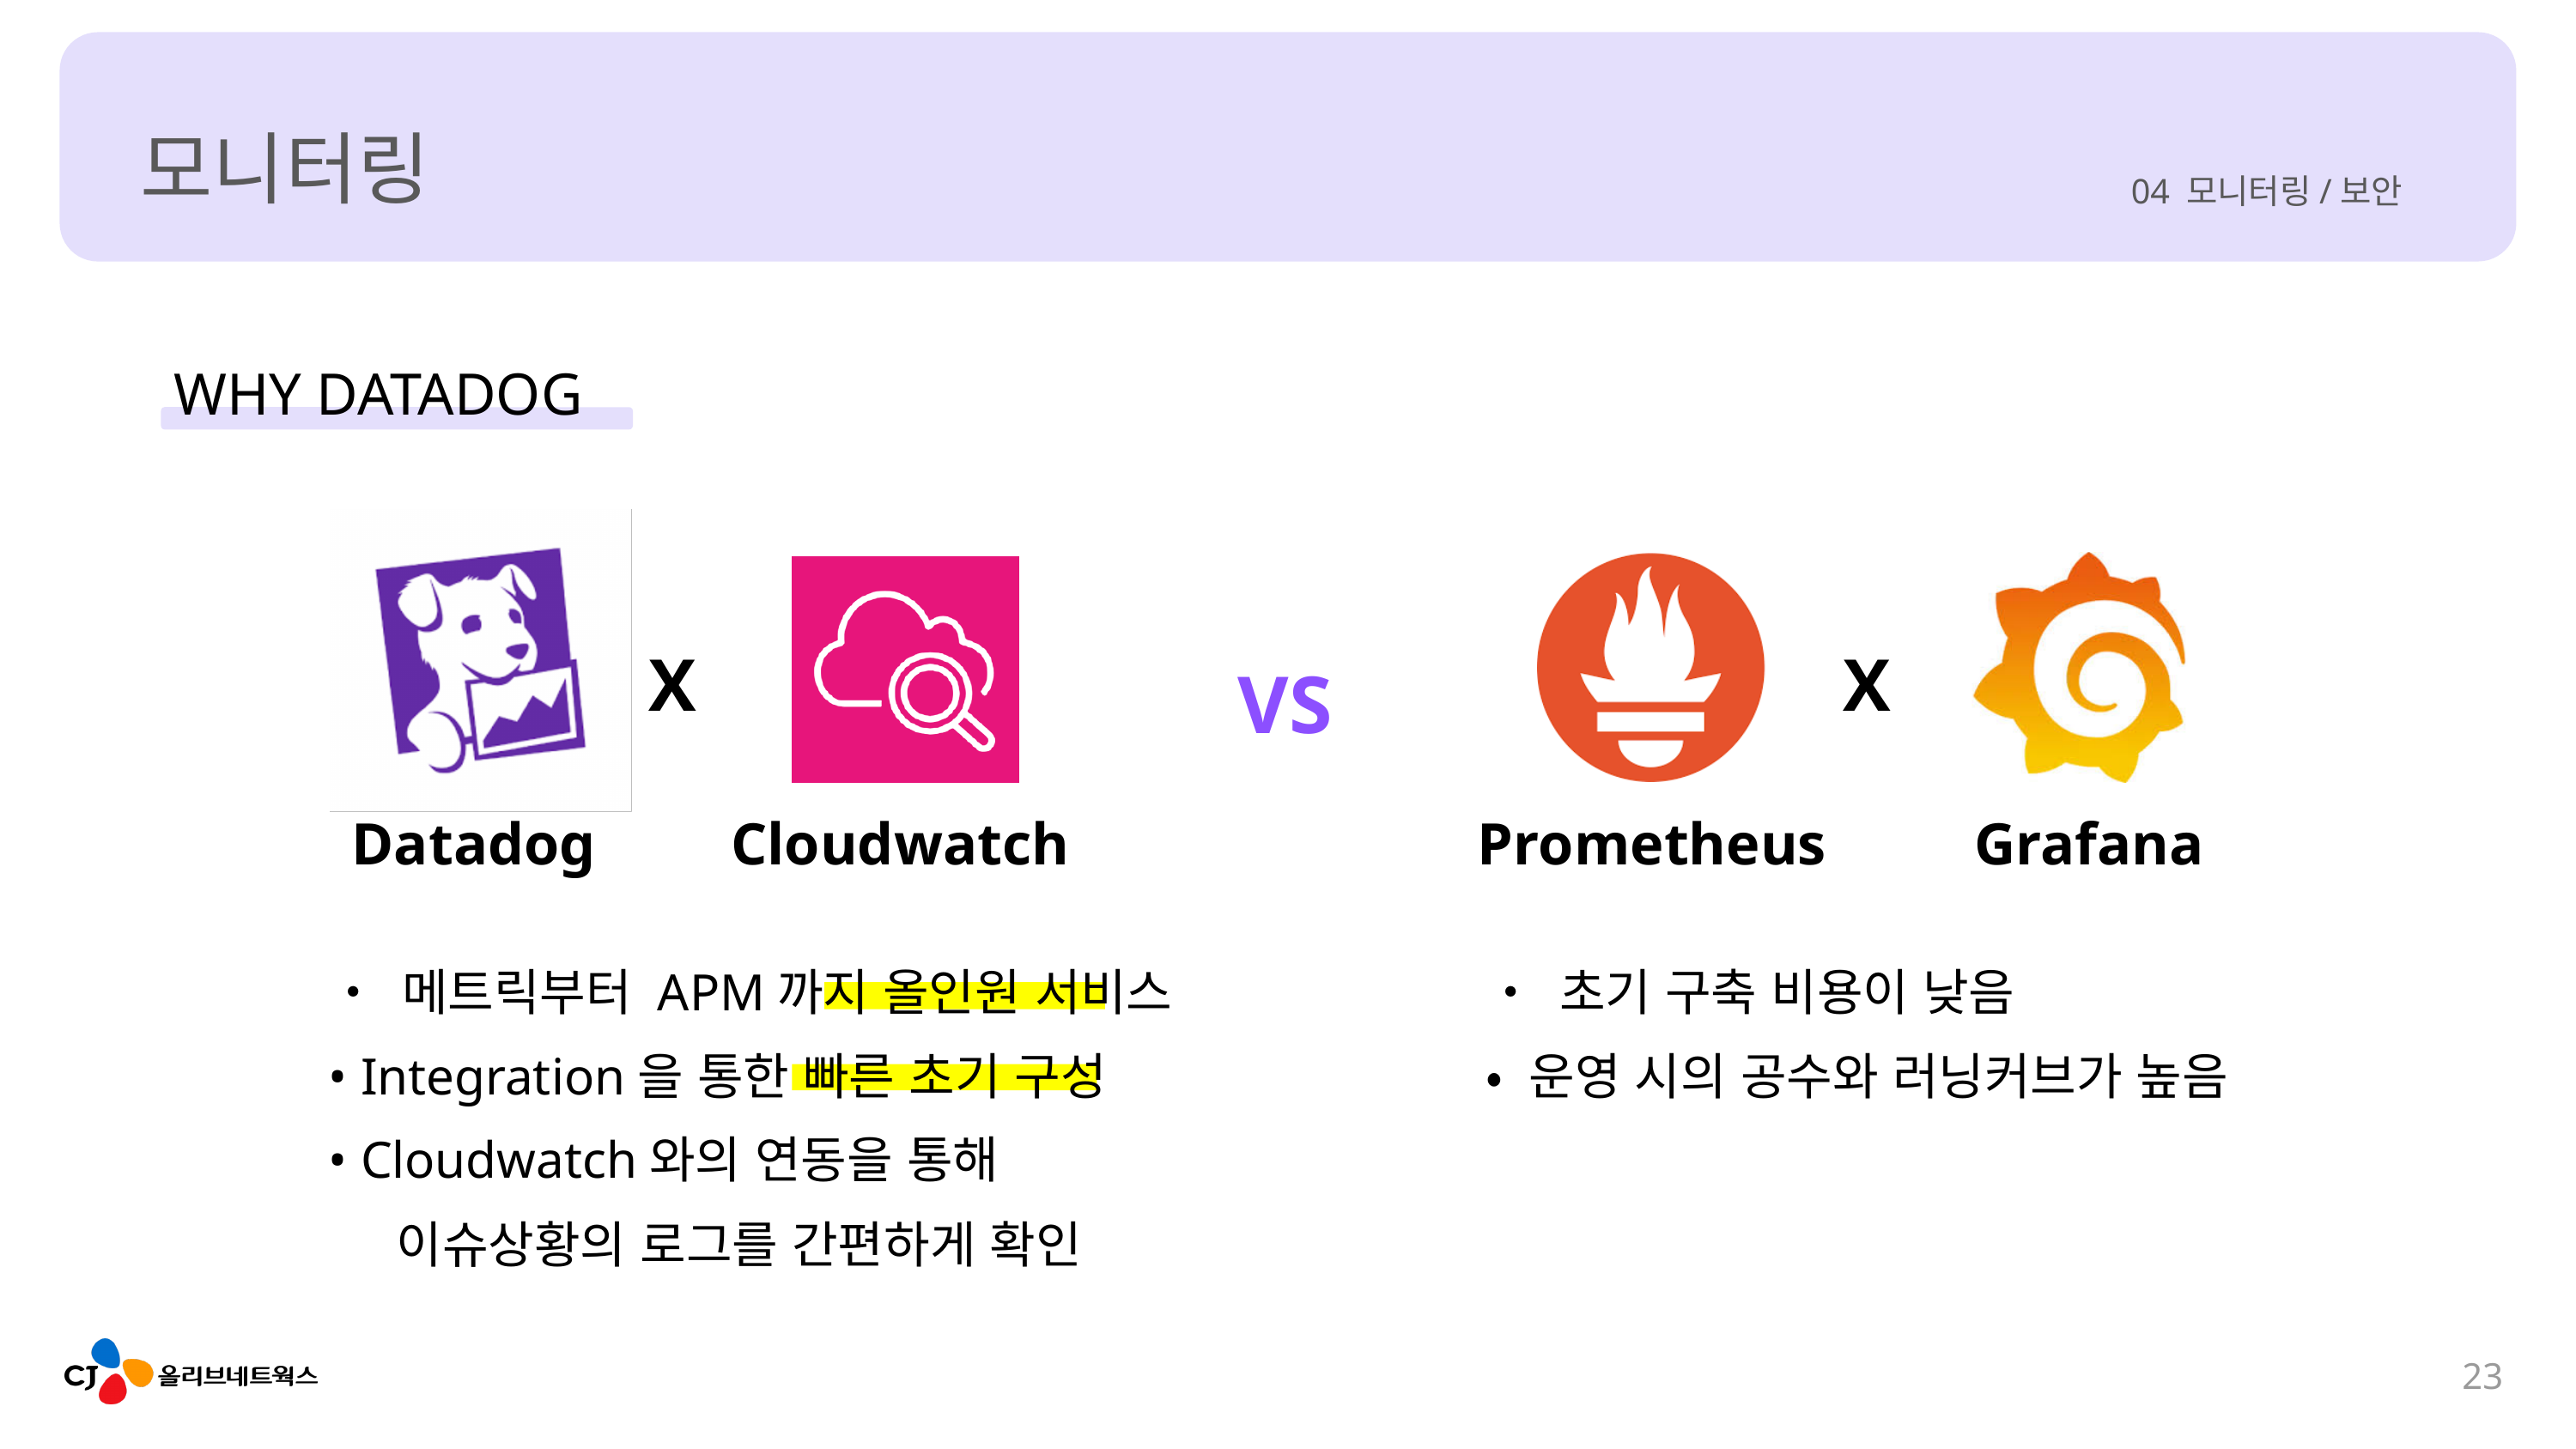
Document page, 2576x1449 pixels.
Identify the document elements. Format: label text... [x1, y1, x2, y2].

picture [315, 495, 645, 825]
text_box 04 모니터링/보안 [2130, 166, 2409, 217]
text_box • 초기 구축 비용이 낮음 • 운영 시의 공수와 러닝커브가 높음 [1473, 930, 2417, 1195]
slide_number 23 [2215, 1352, 2517, 1404]
picture [761, 525, 1049, 813]
text_box X [648, 634, 756, 732]
text_box Prometheus [1441, 801, 1864, 883]
picture [1963, 552, 2195, 783]
text_box WHY DATADOG [161, 351, 1886, 433]
text_box • 메트릭부터 APM까지 올인원 서비스 • Integration을 통한 빠른 초기 구성 • Cloudwatch와의 연동을 통해 이슈상황의 로그를 간편하게 확인 [316, 930, 1260, 1279]
text_box VS [1206, 648, 1364, 755]
text_box Cloudwatch [689, 801, 1112, 883]
text_box Grafana [1877, 801, 2300, 883]
text_box X [1830, 634, 1959, 732]
picture [1536, 552, 1768, 782]
text_box Datadog [338, 801, 664, 883]
picture [64, 1338, 318, 1404]
text_box 모니터링 [127, 85, 1662, 246]
